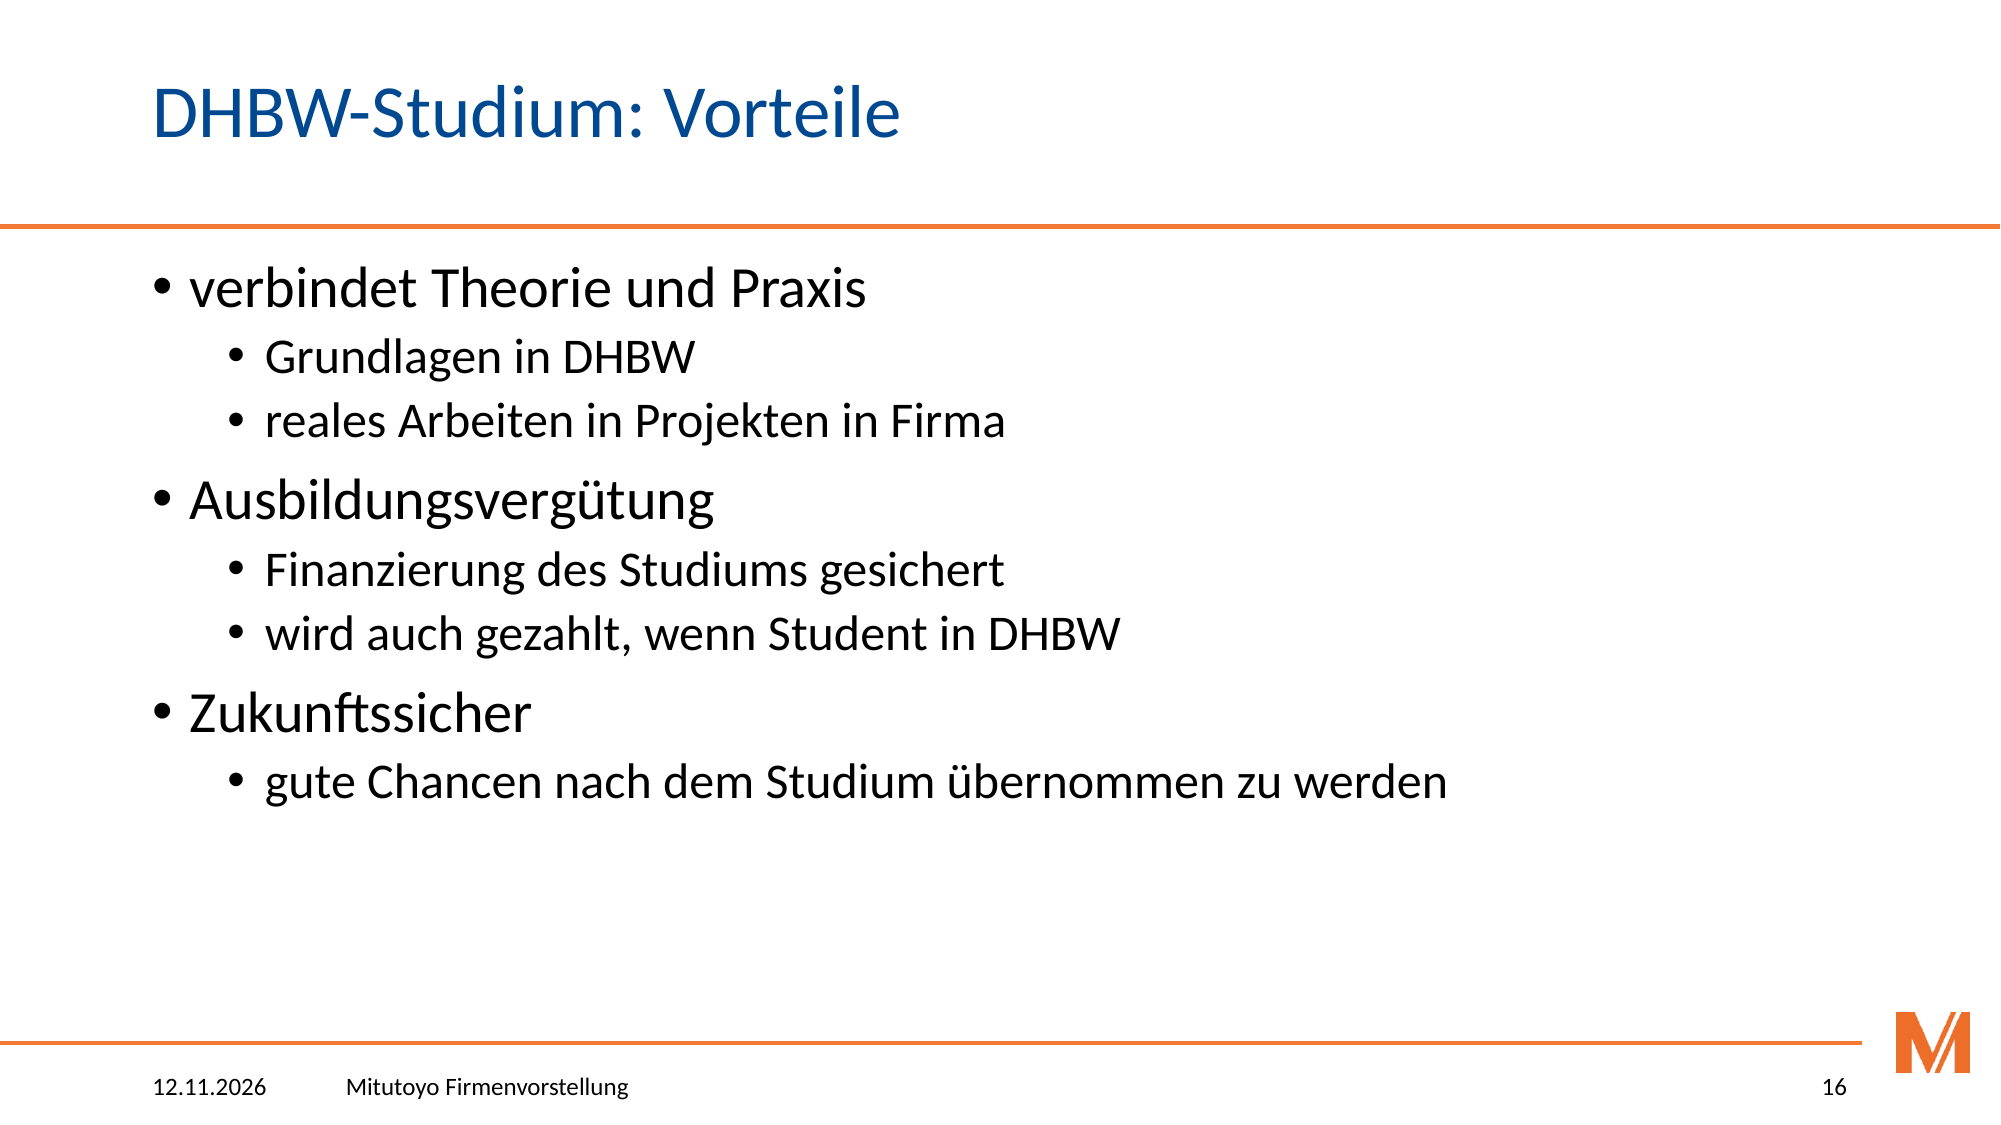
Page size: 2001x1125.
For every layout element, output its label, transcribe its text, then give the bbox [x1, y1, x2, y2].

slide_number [137, 1055, 313, 1116]
picture [1896, 1012, 1970, 1073]
list verbindet Theorie und Praxis Grundlagen in DHBW reales Arbeiten in Projekten in Firma Ausbildungsvergütung Finanzierung des Studiums gesichert wird auch gezahlt, wenn Student in DHBW Zukunftssicher gute Chancen nach dem Studium übernommen zu werden [137, 249, 1863, 1012]
footer Mitutoyo Firmenvorstellung [330, 1055, 1721, 1116]
slide_number 16 [1743, 1055, 1863, 1116]
title DHBW-Studium: Vorteile [137, 24, 1863, 203]
